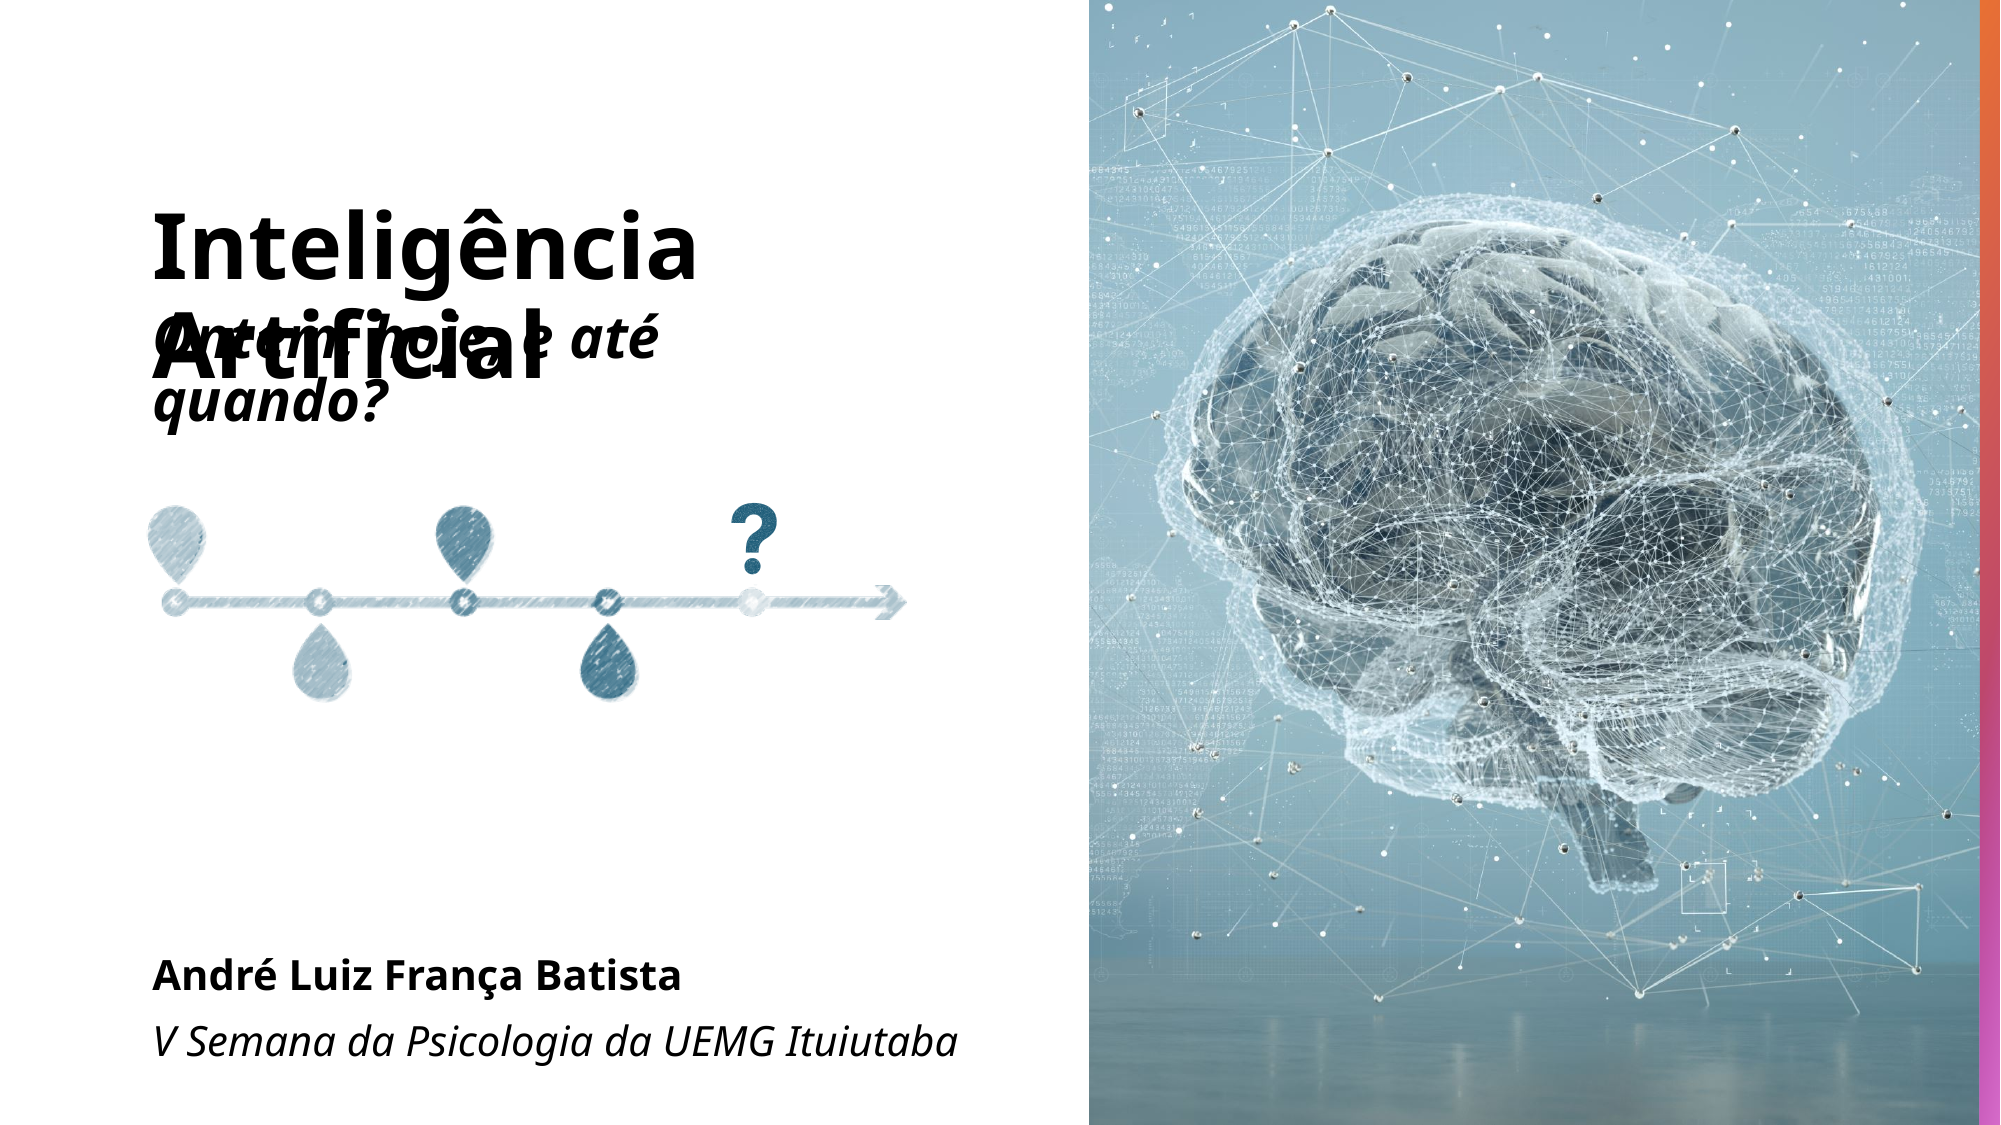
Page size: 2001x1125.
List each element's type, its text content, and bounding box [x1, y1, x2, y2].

title Inteligência Artificial [137, 192, 1000, 603]
subtitle Ontem, hoje, e até quando? [137, 296, 906, 448]
text_box André Luiz França Batista V Semana da Psicologia da UEMG Ituiutaba [137, 932, 1023, 1089]
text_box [717, 494, 791, 583]
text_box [1979, 0, 2000, 1125]
picture [136, 483, 967, 722]
picture [1088, 0, 1979, 1125]
